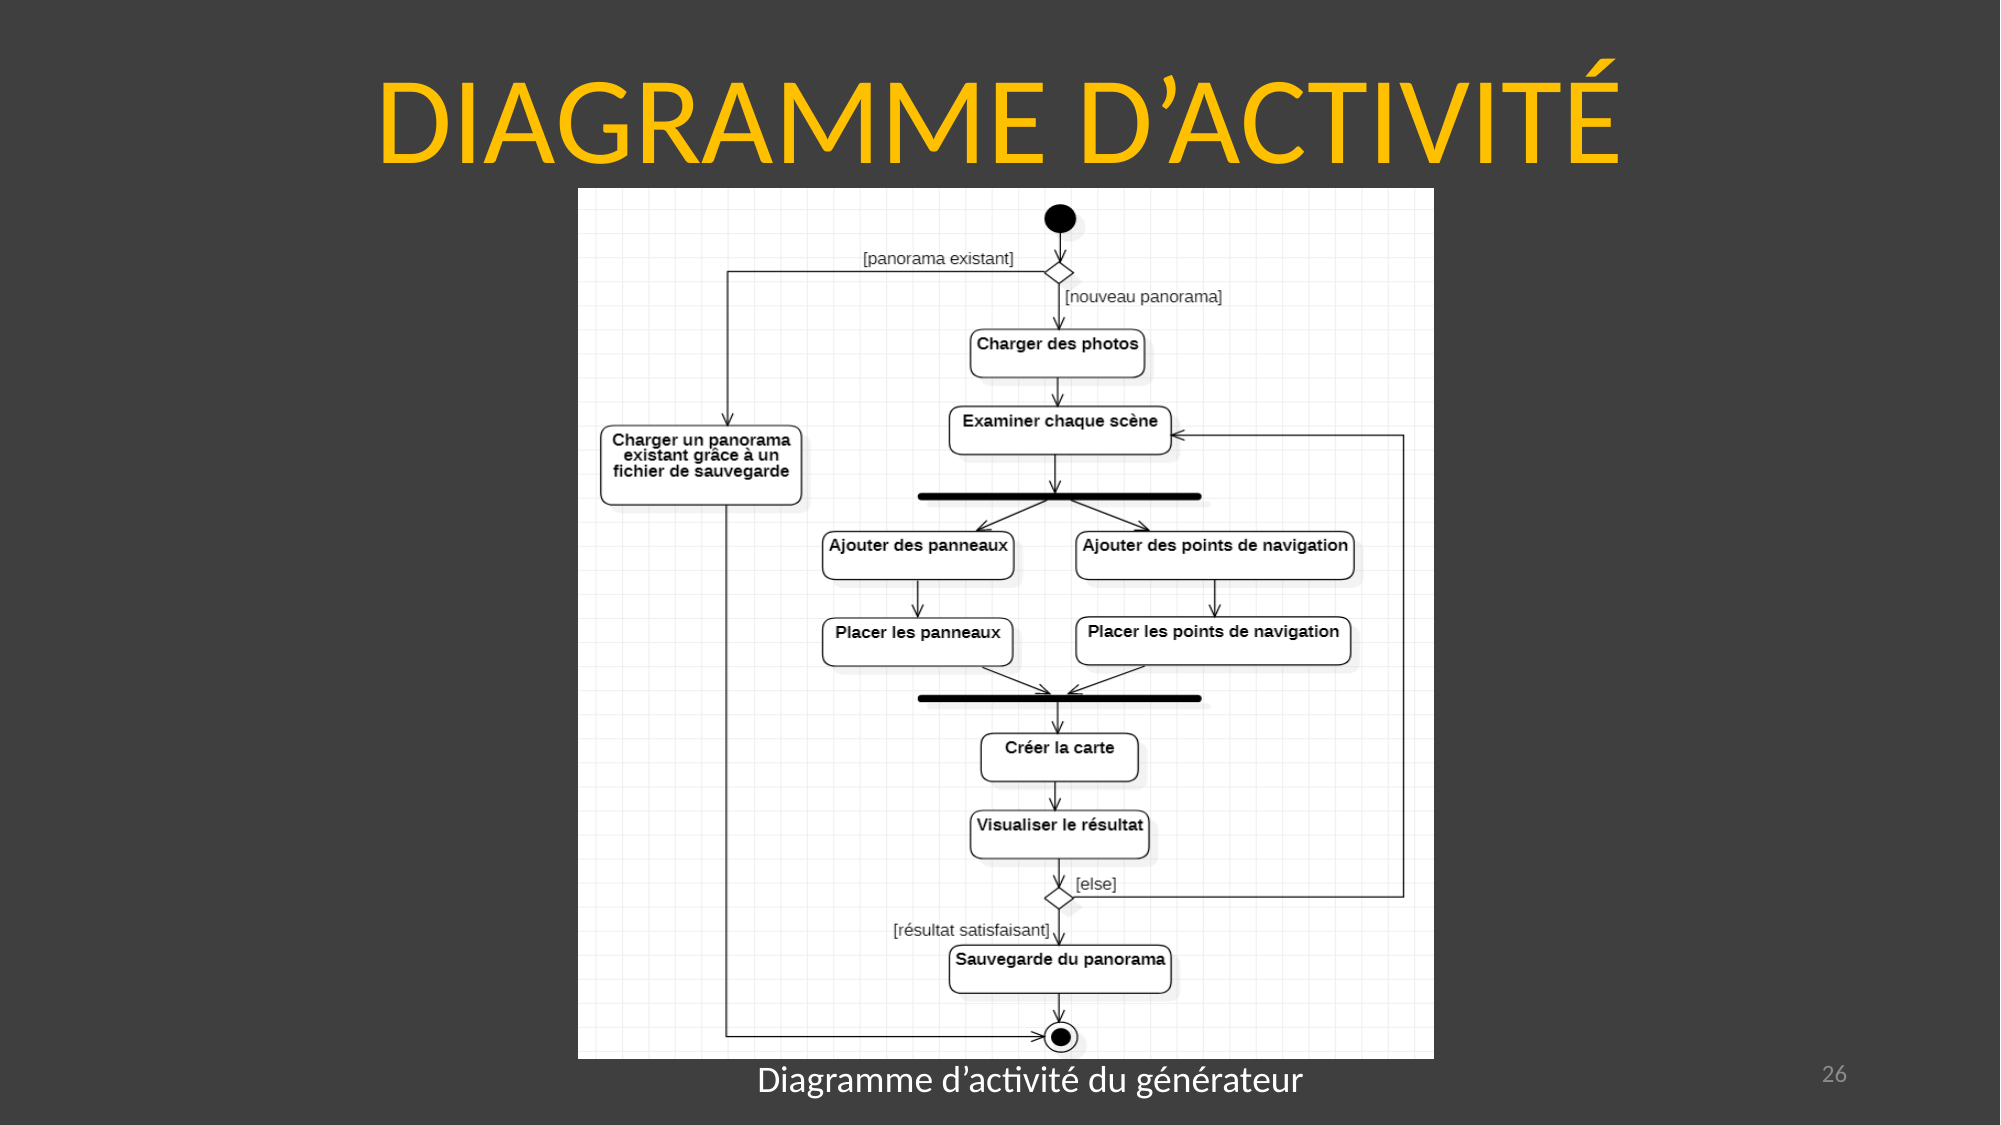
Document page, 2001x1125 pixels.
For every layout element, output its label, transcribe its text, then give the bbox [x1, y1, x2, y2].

title DIAGRAMME D’ACTIVITÉ [117, 0, 1883, 198]
picture [578, 188, 1434, 1059]
slide_number 26 [1412, 1042, 1863, 1103]
text_box Diagramme d’activité du générateur [742, 1059, 1370, 1108]
